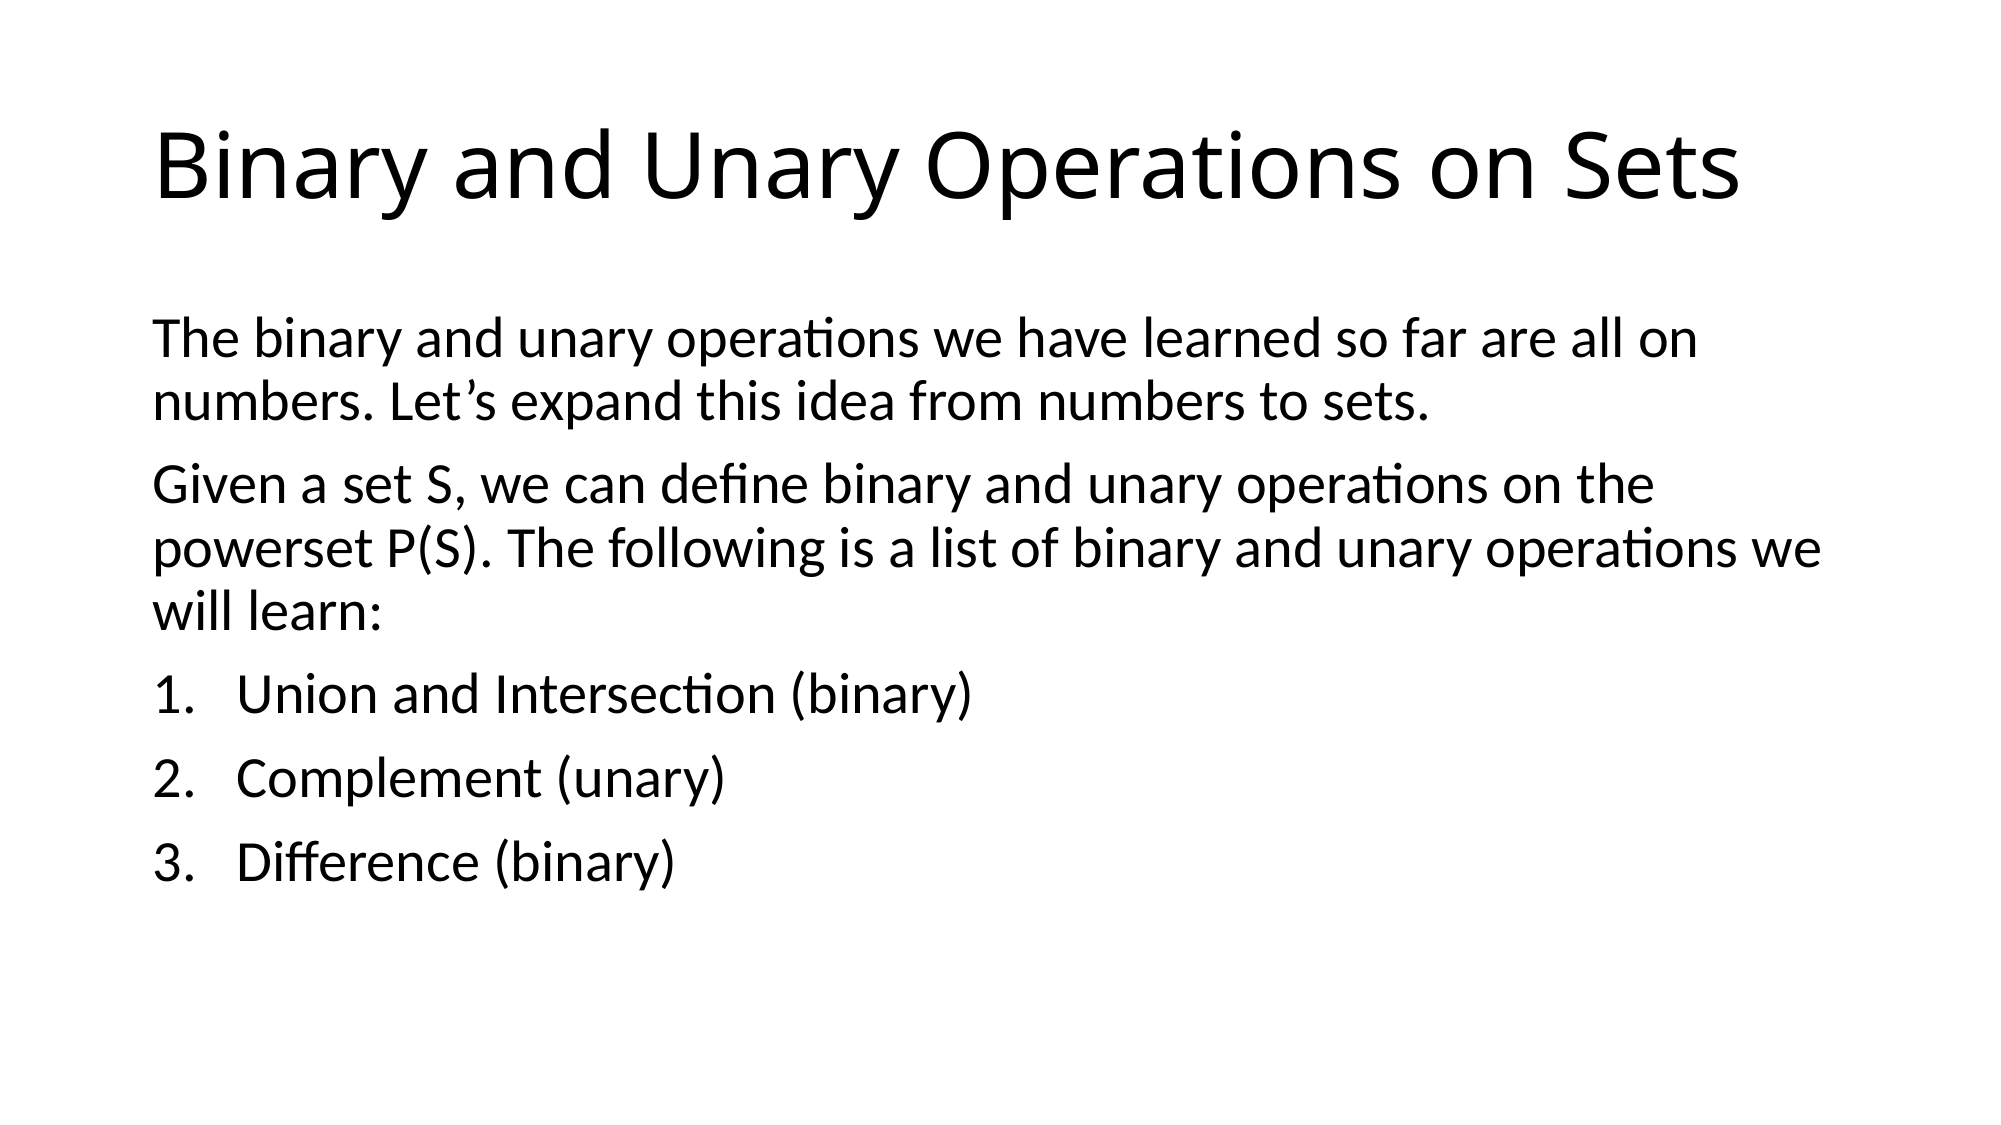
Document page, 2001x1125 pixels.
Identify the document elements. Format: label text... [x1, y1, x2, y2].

list The binary and unary operations we have learned so far are all on numbers. Let’s expand this idea from numbers to sets. Given a set S, we can define binary and unary operations on the powerset P(S). The following is a list of binary and unary operations we will learn: Union and Intersection (binary) Complement (unary) Difference (binary) [137, 299, 1863, 1014]
title Binary and Unary Operations on Sets [137, 59, 1863, 278]
